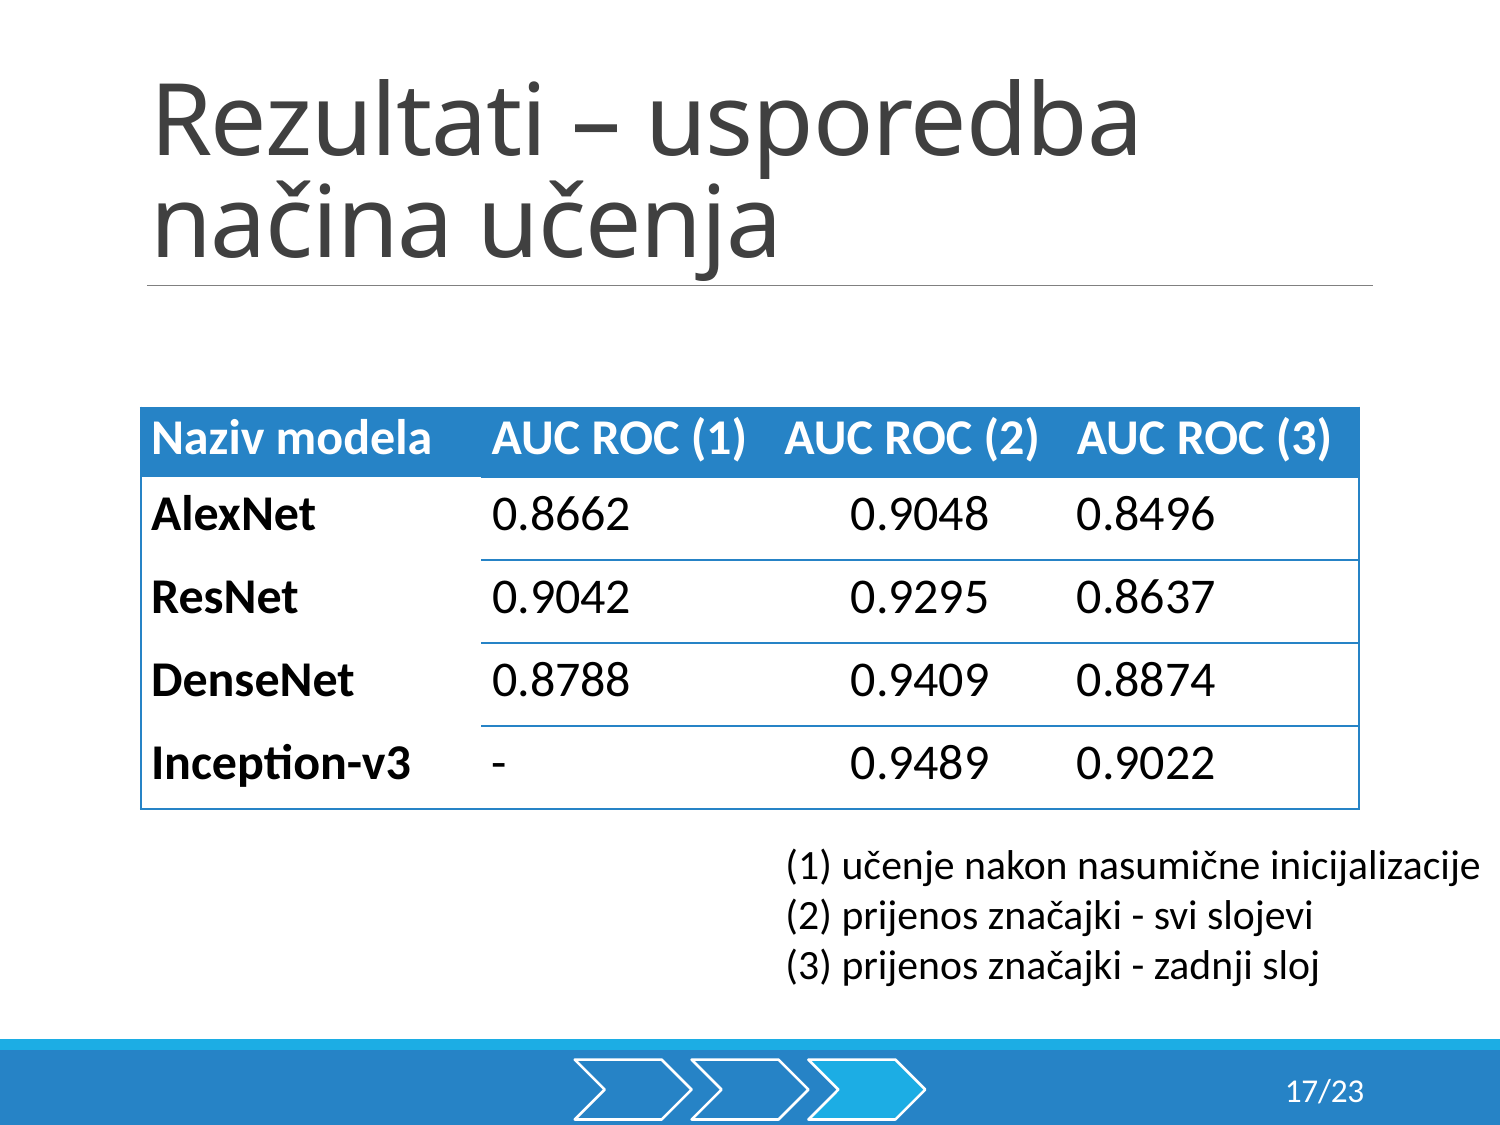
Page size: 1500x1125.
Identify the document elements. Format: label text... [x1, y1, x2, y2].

table_cell 0.9489 [774, 727, 1066, 808]
table_cell - [481, 727, 774, 808]
table_header Naziv modela [142, 408, 481, 477]
table_header AUC ROC (2) [774, 408, 1066, 476]
table_cell 0.8788 [481, 644, 774, 725]
table_cell AlexNet [142, 477, 481, 560]
slide_number 17/23 [1218, 1059, 1380, 1120]
table_cell ResNet [142, 560, 481, 643]
table_header AUC ROC (3) [1066, 408, 1358, 476]
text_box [574, 1059, 926, 1120]
table_cell 0.8496 [1066, 478, 1358, 559]
title Rezultati – usporedba načina učenja [135, 47, 1380, 285]
text_box (1) učenje nakon nasumične inicijalizacije (2) prijenos značajki - svi slojevi (3) prijenos značajki - zadnji sloj [770, 830, 1497, 995]
table_cell 0.8662 [481, 478, 774, 559]
table_cell DenseNet [142, 643, 481, 726]
table_header AUC ROC (1) [481, 408, 774, 476]
table_cell Inception-v3 [142, 726, 481, 808]
table_cell 0.9409 [774, 644, 1066, 725]
table_cell 0.8874 [1066, 644, 1358, 725]
table_cell 0.9042 [481, 561, 774, 642]
table_cell 0.9048 [774, 478, 1066, 559]
table_cell 0.8637 [1066, 561, 1358, 642]
table_cell 0.9295 [774, 561, 1066, 642]
table_cell 0.9022 [1066, 727, 1358, 808]
